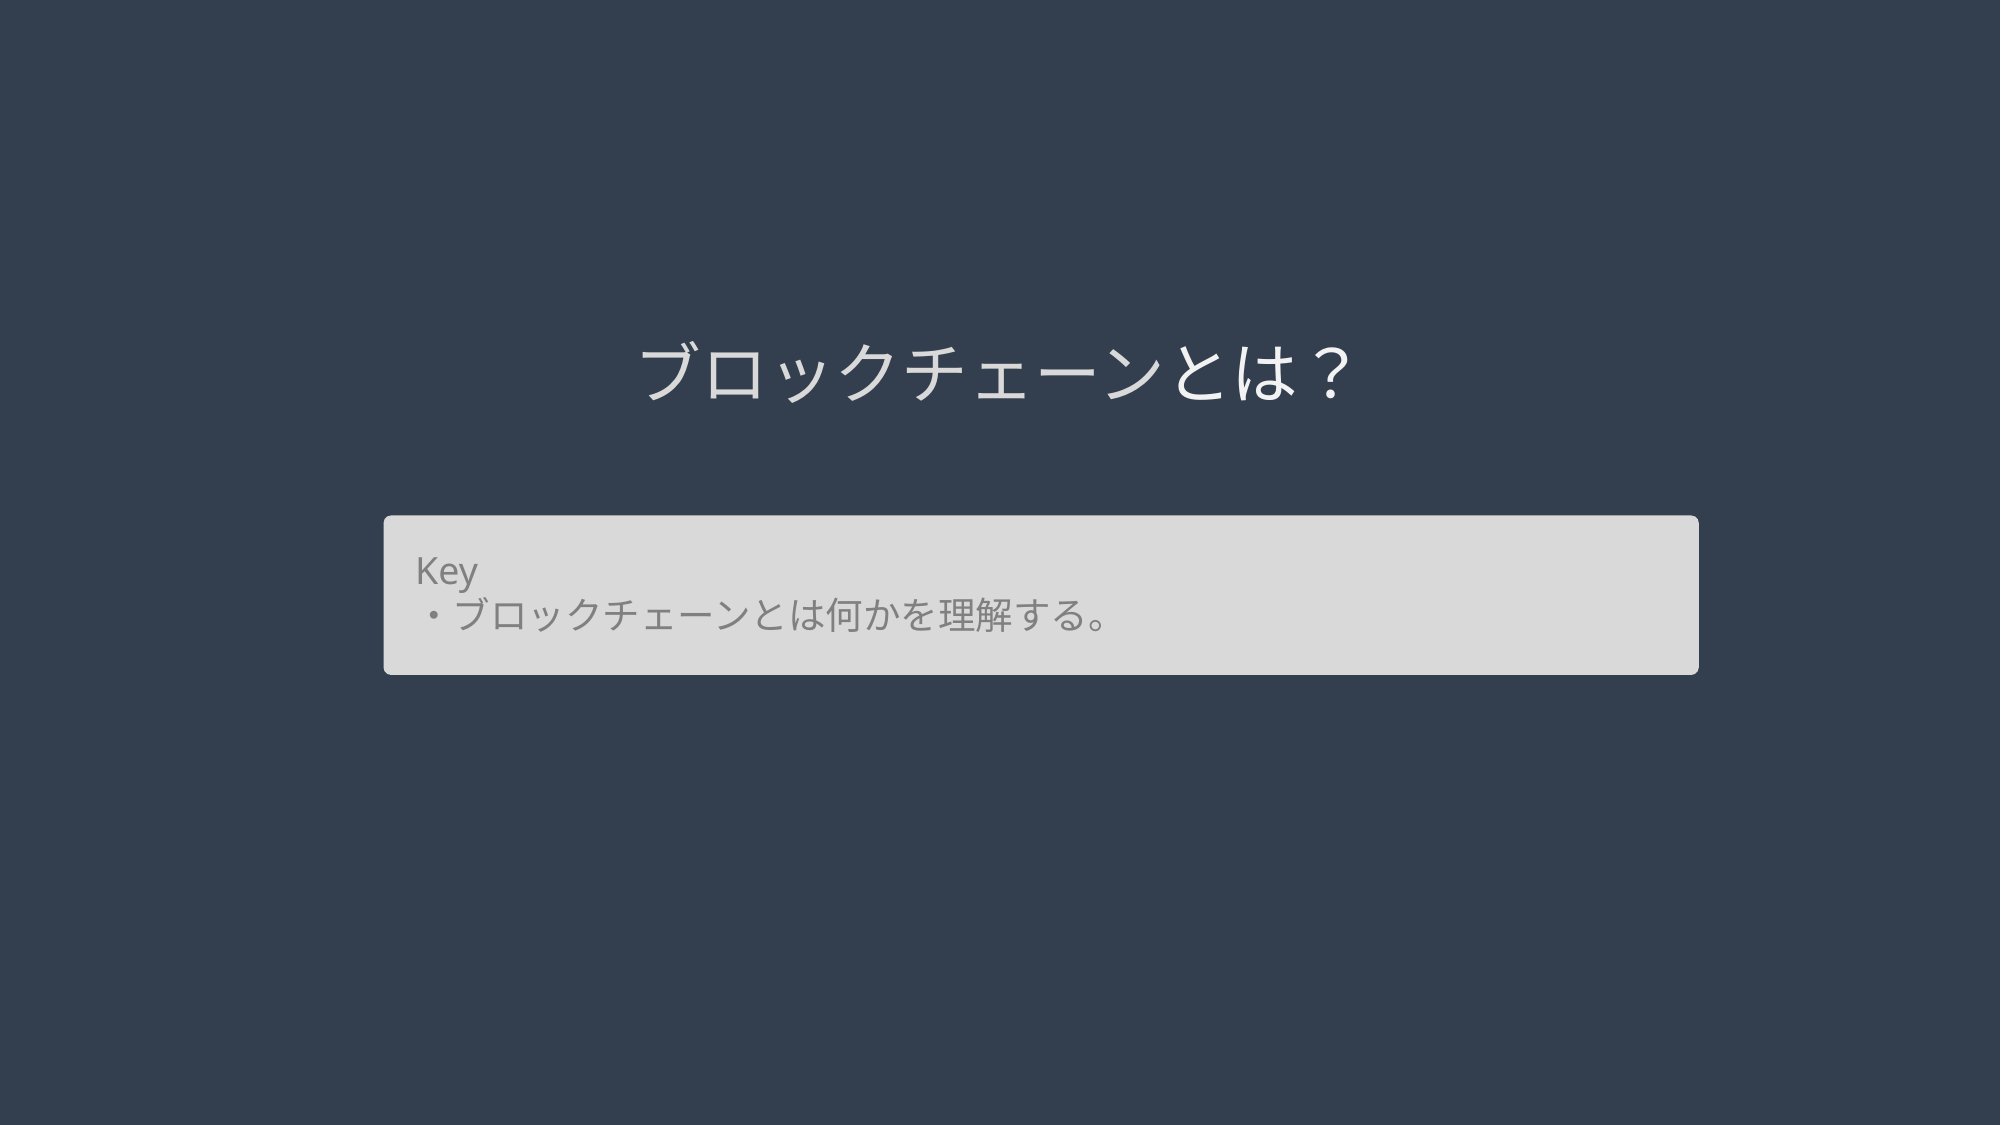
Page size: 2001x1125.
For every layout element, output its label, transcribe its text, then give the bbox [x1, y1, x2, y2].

text_box Key ・ブロックチェーンとは何かを理解する。 [382, 514, 1700, 676]
title ブロックチェーンとは？ [428, 282, 1572, 472]
